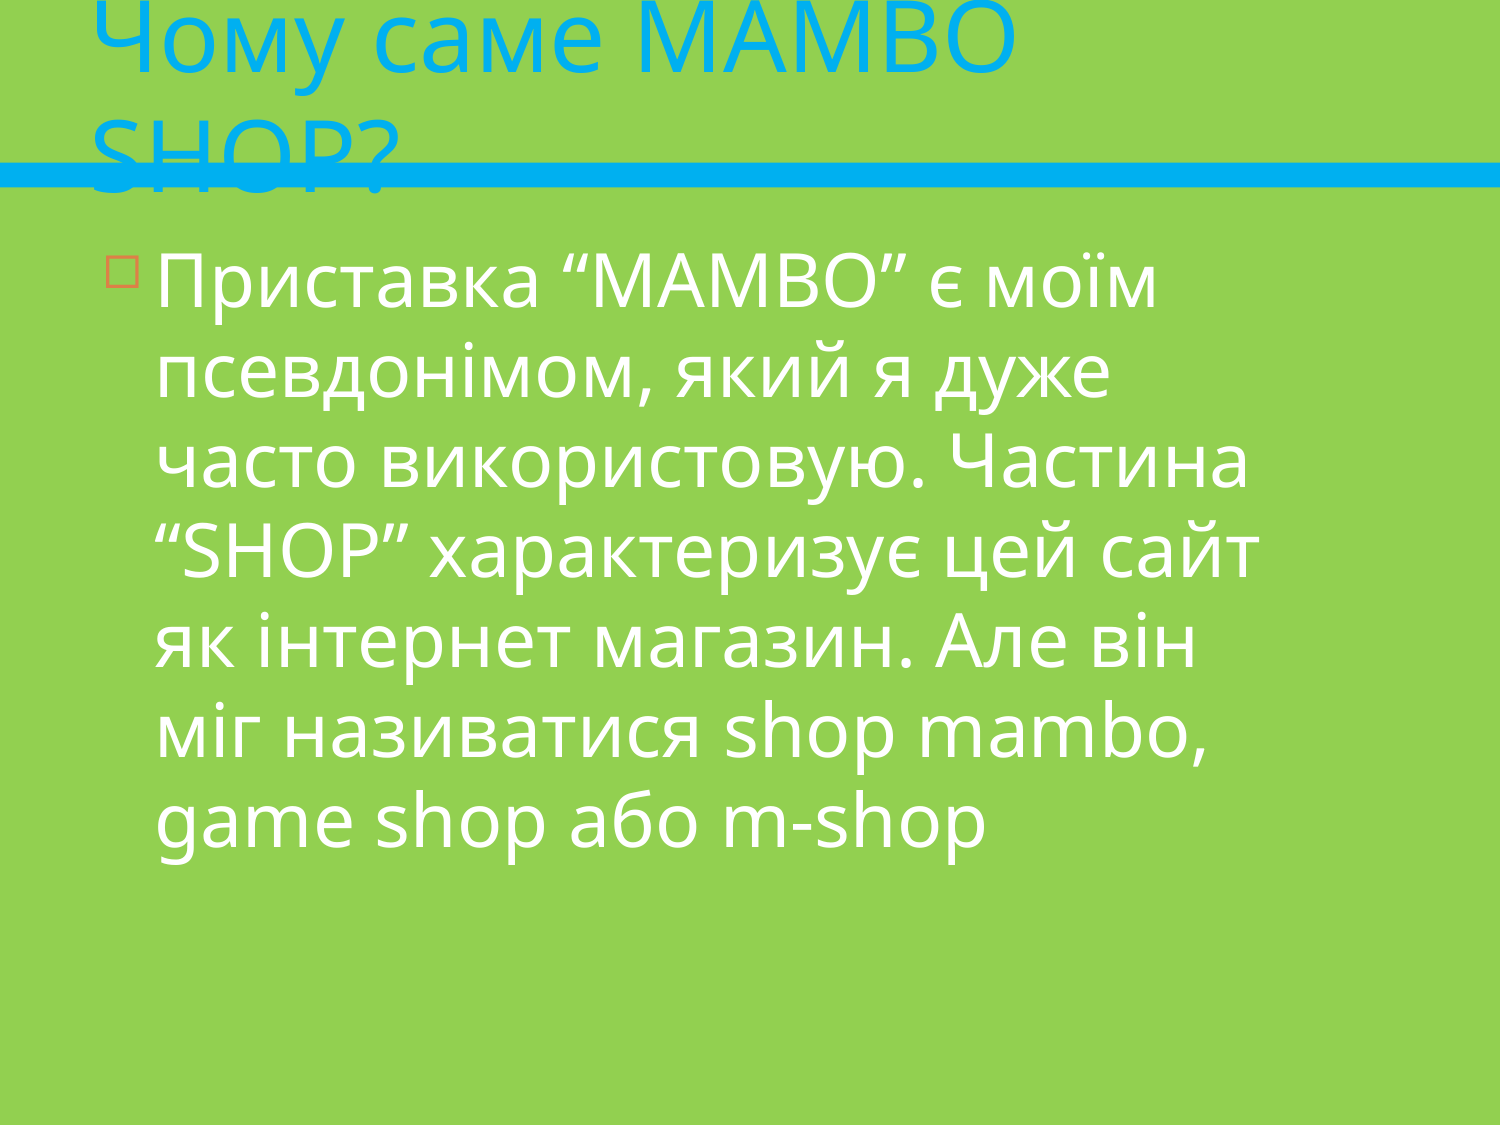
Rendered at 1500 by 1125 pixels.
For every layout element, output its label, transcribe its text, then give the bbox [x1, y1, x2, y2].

text_box [0, 160, 1500, 190]
list Приставка “MAMBO” є моїм псевдонімом, який я дуже часто використовую. Частина “SHOP” характеризує цей сайт як інтернет магазин. Але він міг називатися shop mambo, game shop або m-shop [87, 224, 1288, 875]
title Чому саме MAMBO SHOP? [75, 11, 1325, 160]
